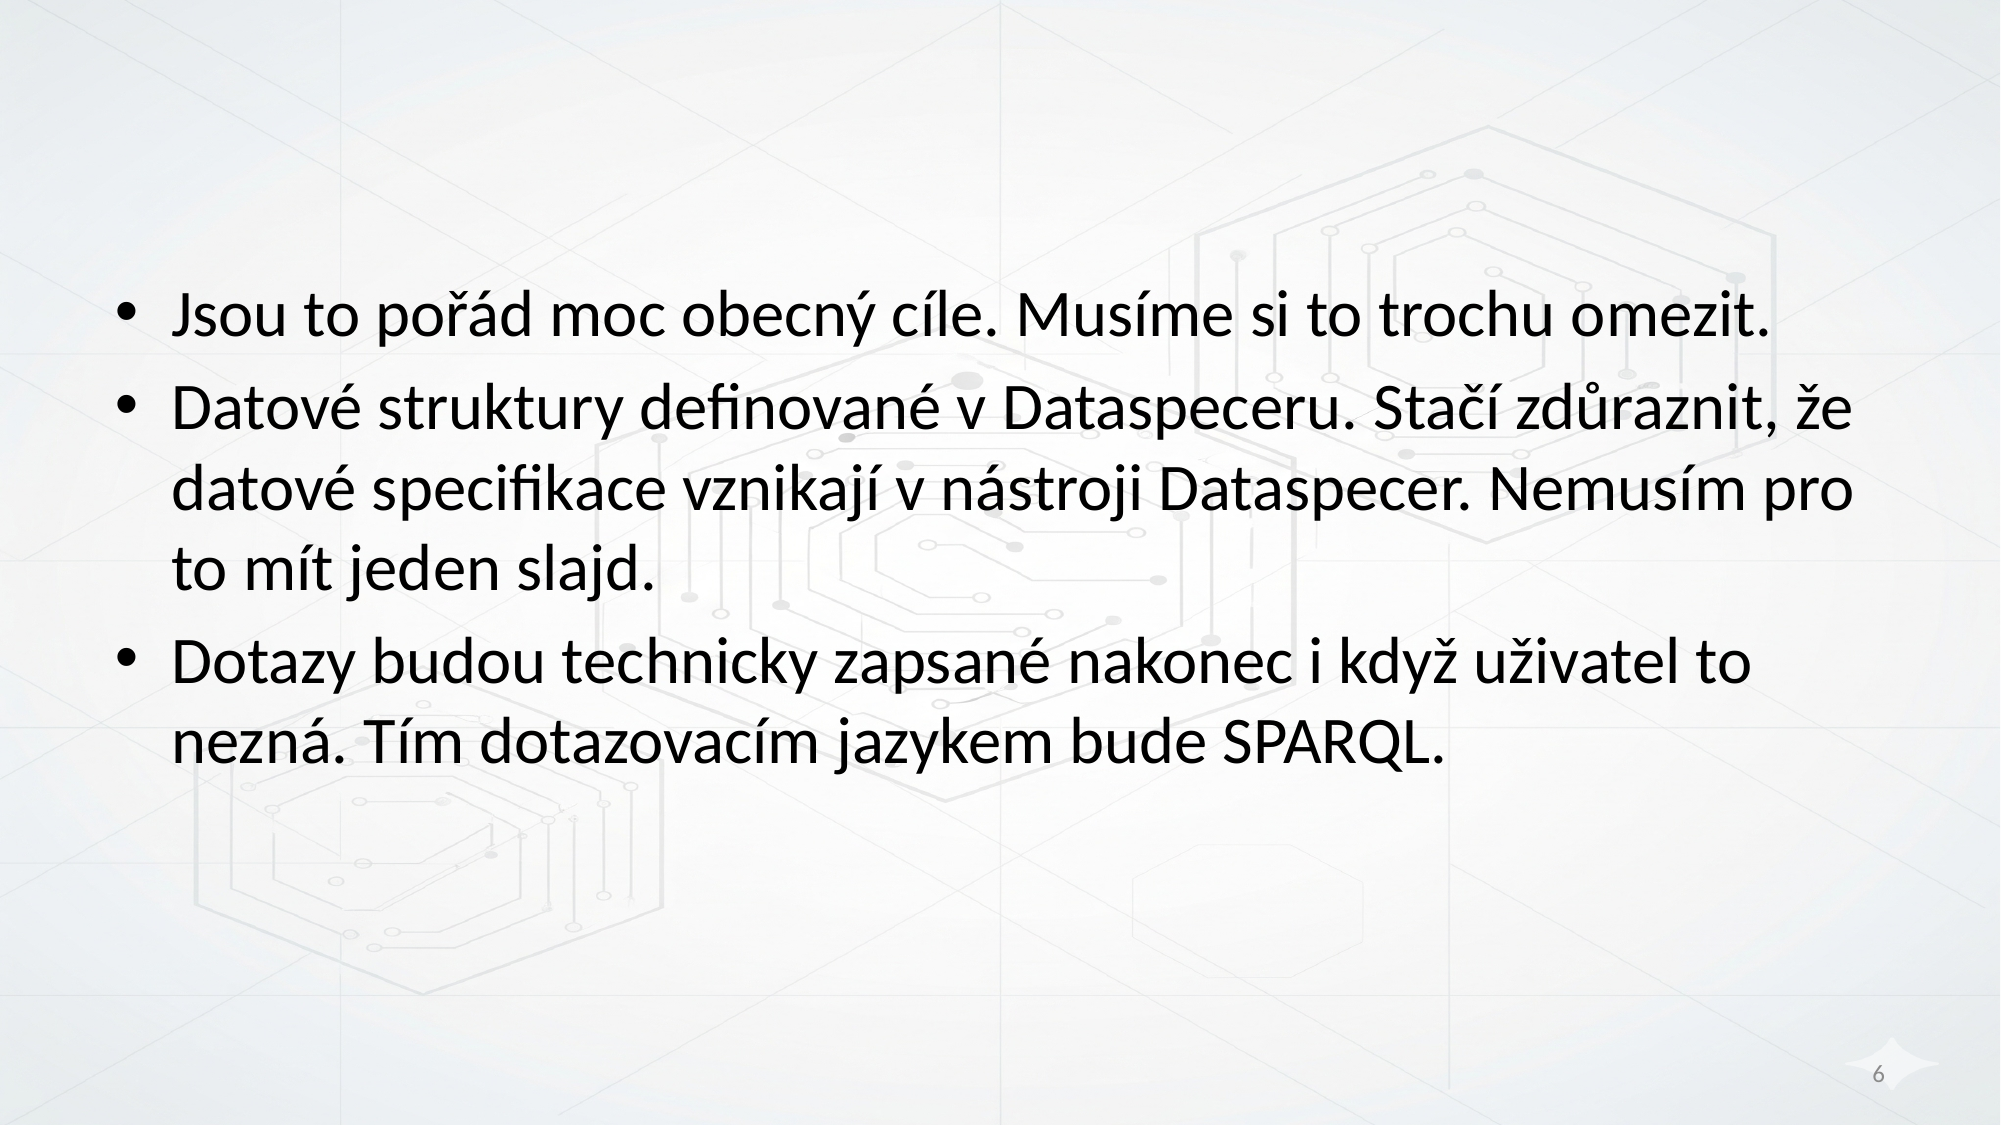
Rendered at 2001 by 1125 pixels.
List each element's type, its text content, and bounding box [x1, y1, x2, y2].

list Jsou to pořád moc obecný cíle. Musíme si to trochu omezit. Datové struktury definované v Dataspeceru. Stačí zdůraznit, že datové specifikace vznikají v nástroji Dataspecer. Nemusím pro to mít jeden slajd. Dotazy budou technicky zapsané nakonec i když uživatel to nezná. Tím dotazovacím jazykem bude SPARQL. [99, 262, 1900, 1005]
picture [0, 0, 2001, 1125]
slide_number 6 [1433, 1042, 1900, 1103]
